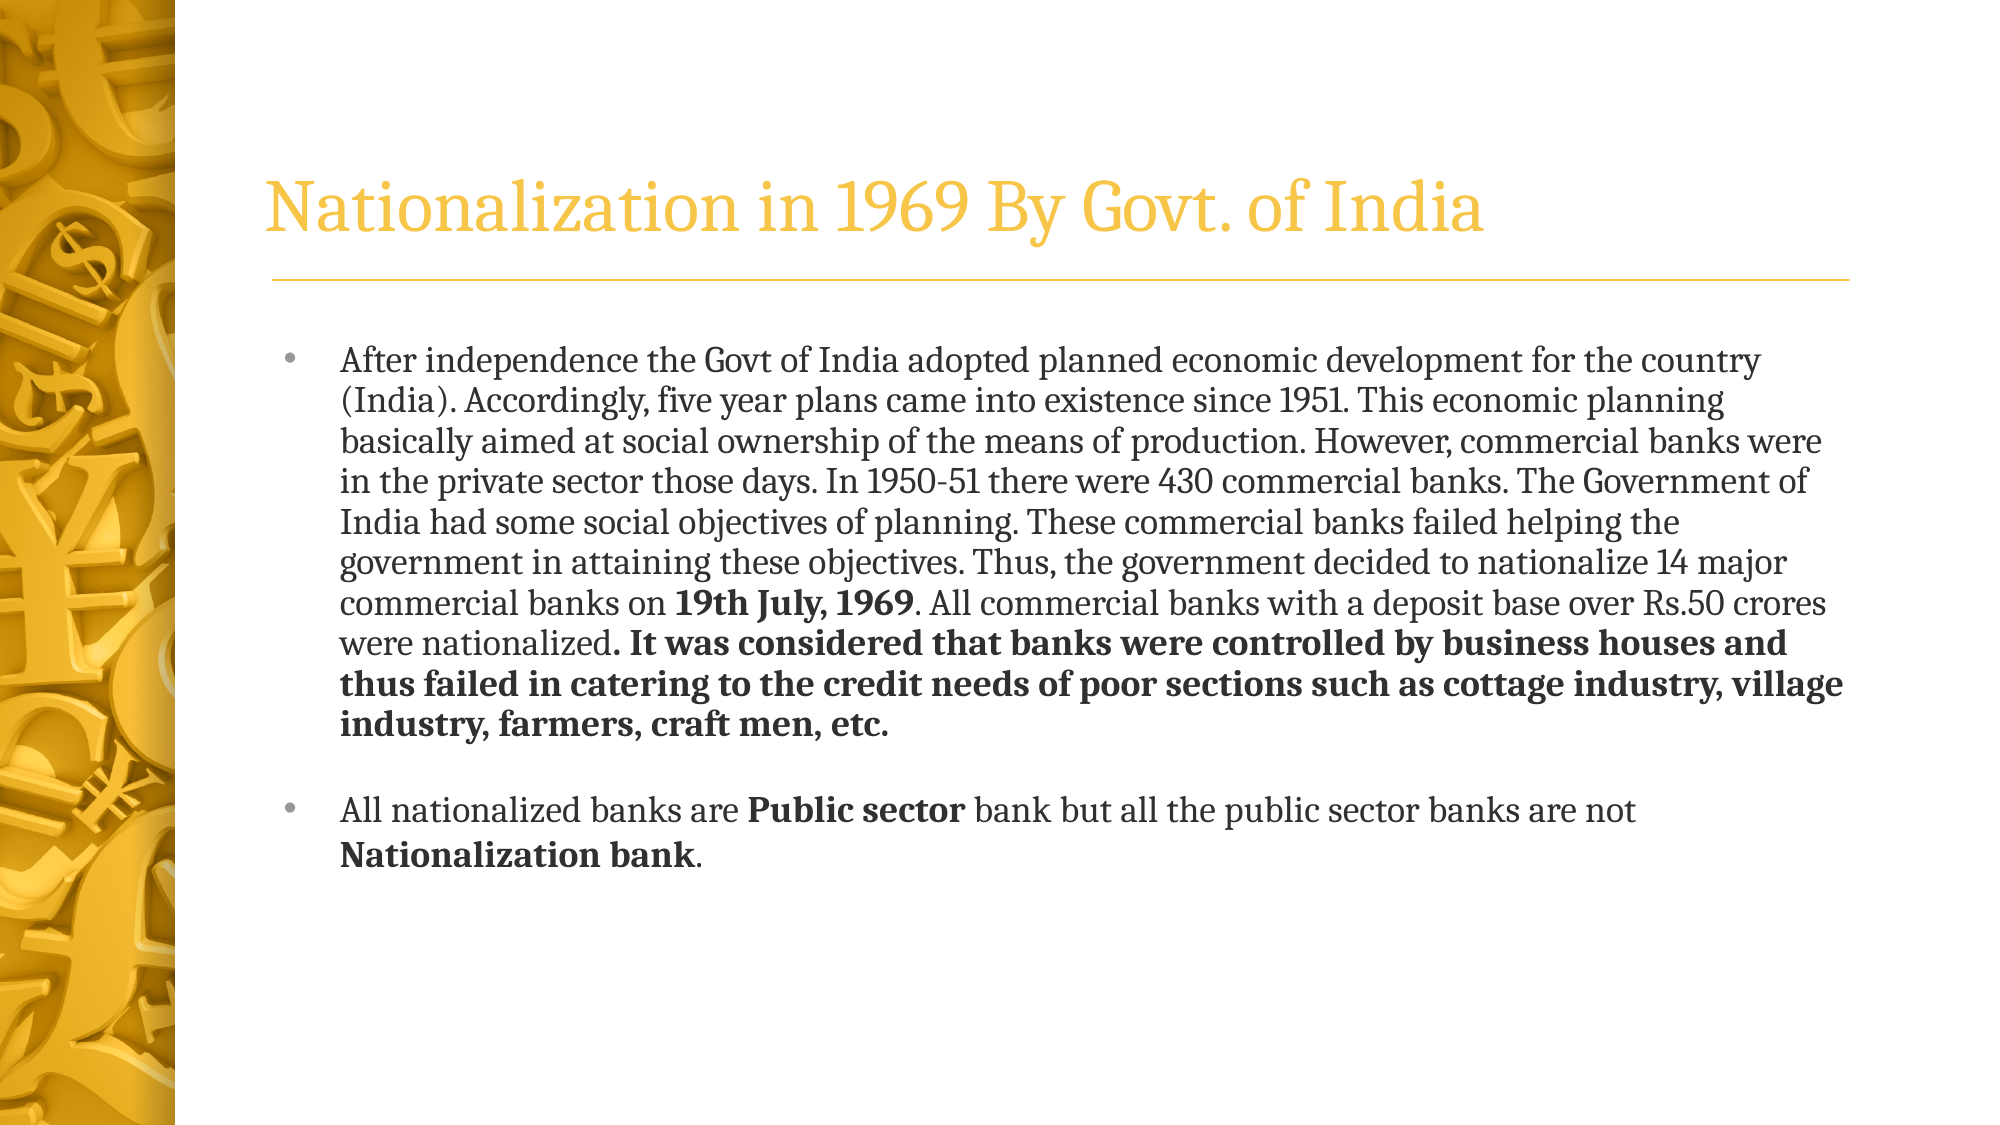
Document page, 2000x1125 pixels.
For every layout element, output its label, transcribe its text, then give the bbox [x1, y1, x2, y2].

picture [0, 0, 175, 1125]
list After independence the Govt of India adopted planned economic development for the country (India). Accordingly, five year plans came into existence since 1951. This economic planning basically aimed at social ownership of the means of production. However, commercial banks were in the private sector those days. In 1950-51 there were 430 commercial banks. The Government of India had some social objectives of planning. These commercial banks failed helping the government in attaining these objectives. Thus, the government decided to nationalize 14 major commercial banks on 19th July, 1969. All commercial banks with a deposit base over Rs.50 crores were nationalized. It was considered that banks were controlled by business houses and thus failed in catering to the credit needs of poor sections such as cottage industry, village industry, farmers, craft men, etc. All nationalized banks are Public sector bank but all the public sector banks are not Nationalization bank. [249, 324, 1863, 1012]
title Nationalization in 1969 By Govt. of India [249, 62, 1863, 263]
